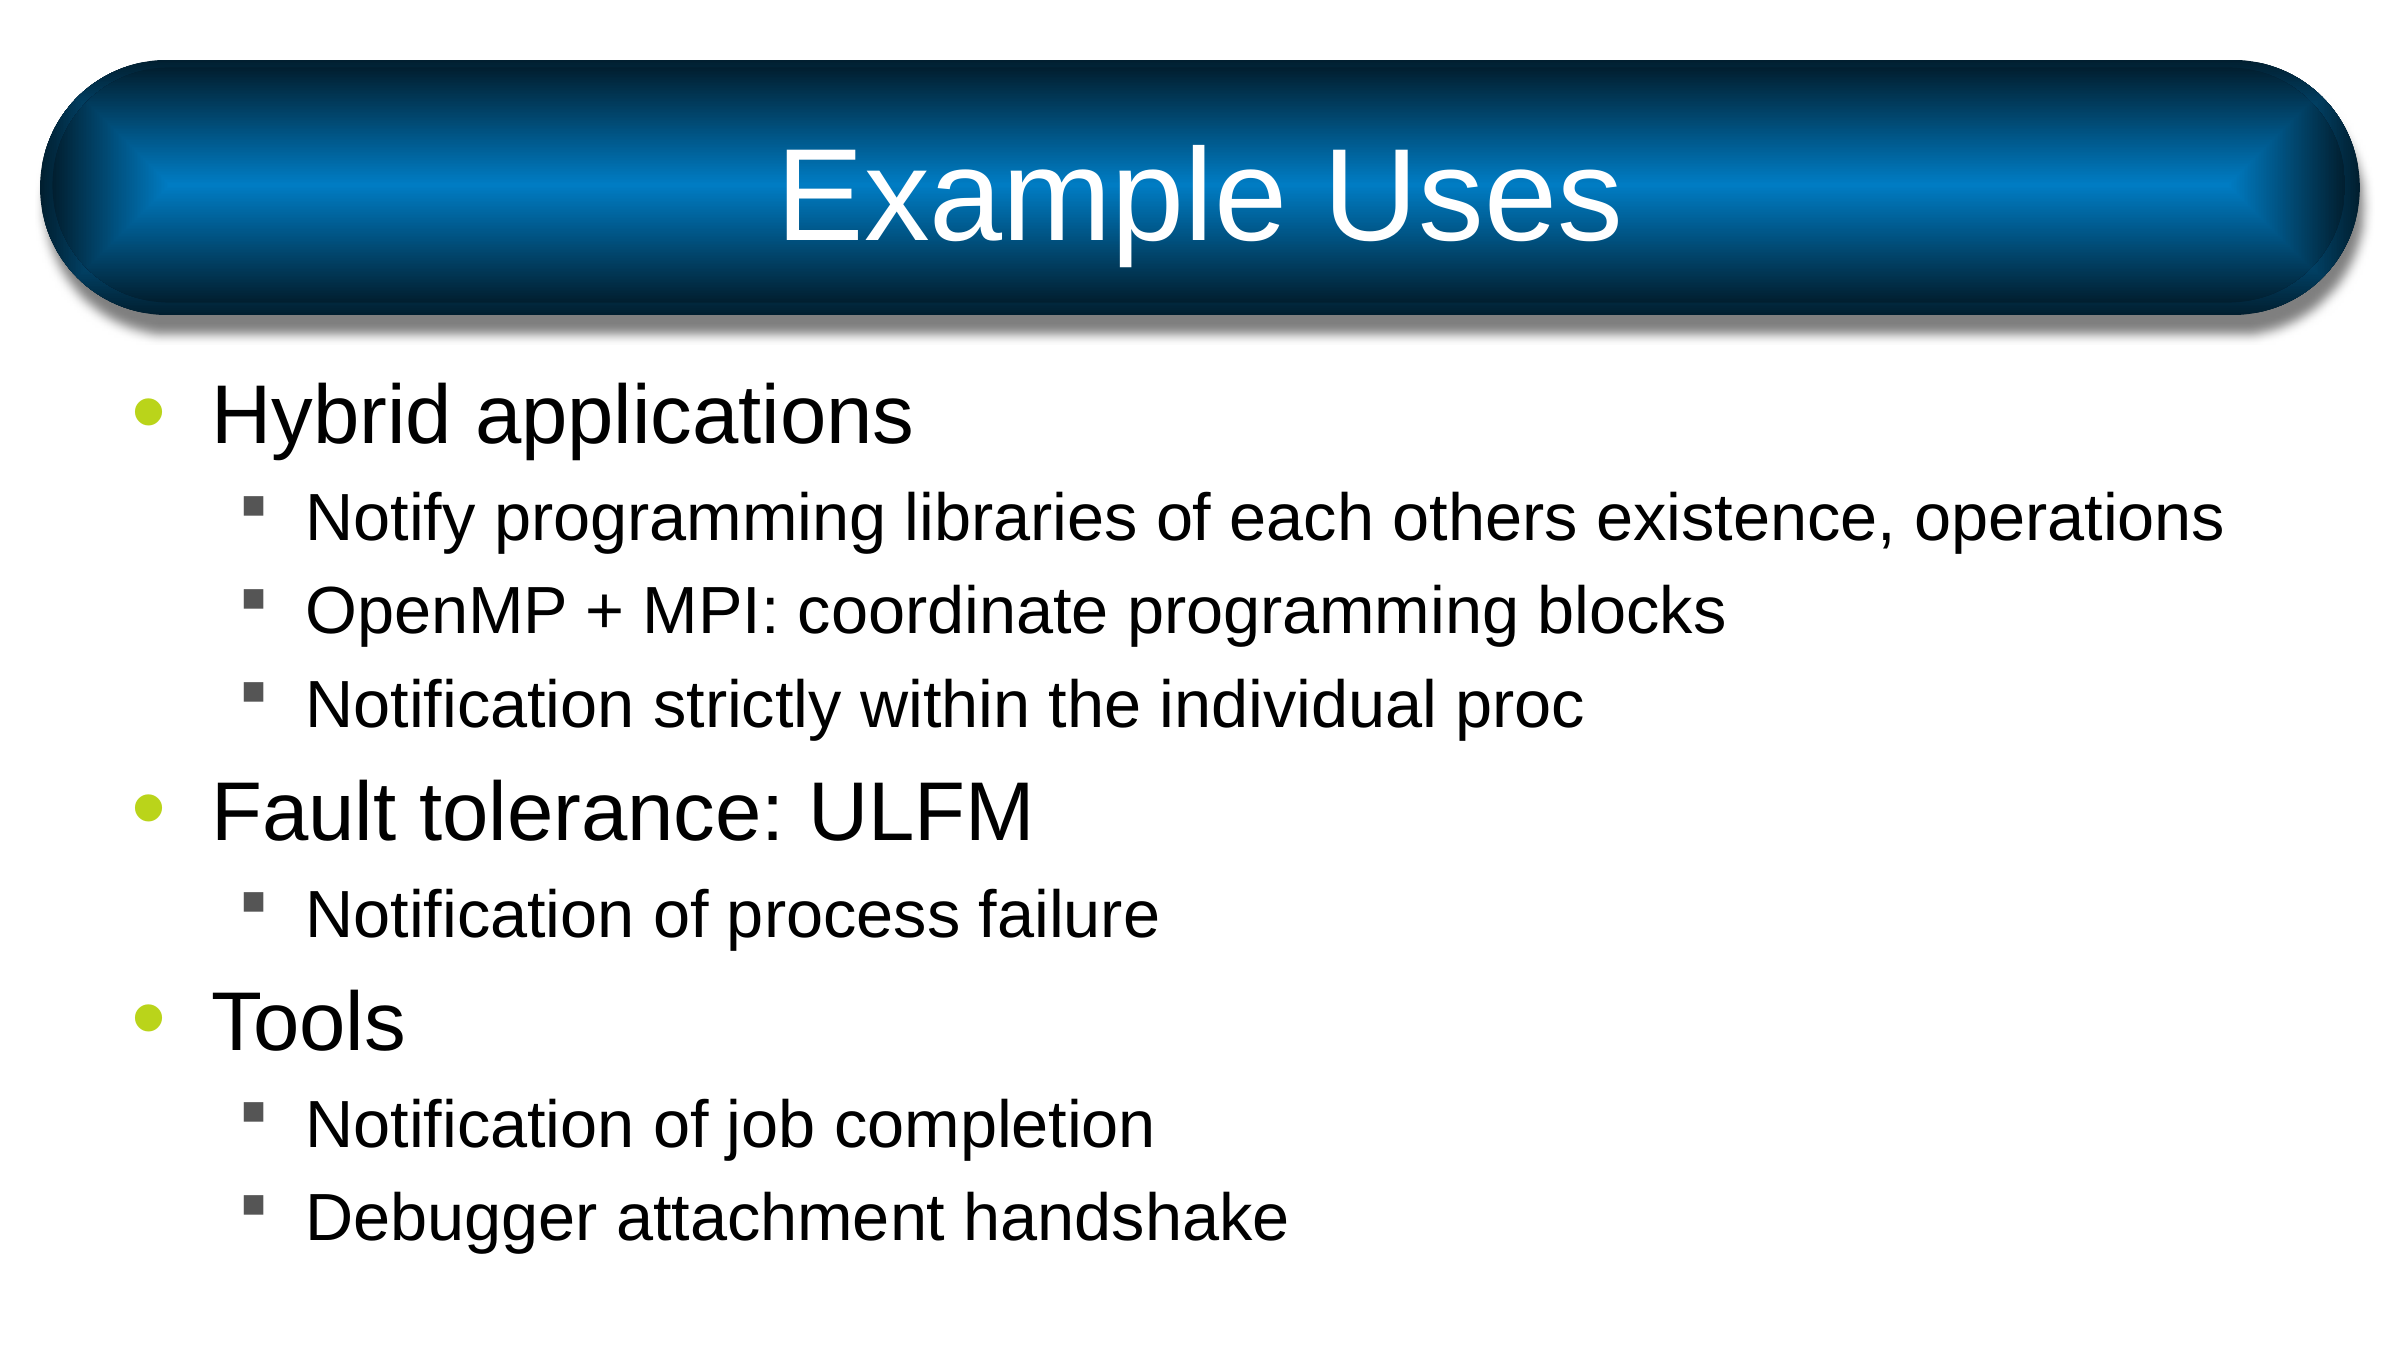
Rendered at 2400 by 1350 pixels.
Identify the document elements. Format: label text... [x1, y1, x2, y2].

title Example Uses [179, 75, 2221, 300]
list Hybrid applications Notify programming libraries of each others existence, operations OpenMP + MPI: coordinate programming blocks Notification strictly within the individual proc Fault tolerance: ULFM Notification of process failure Tools Notification of job completion Debugger attachment handshake [109, 350, 2291, 1310]
